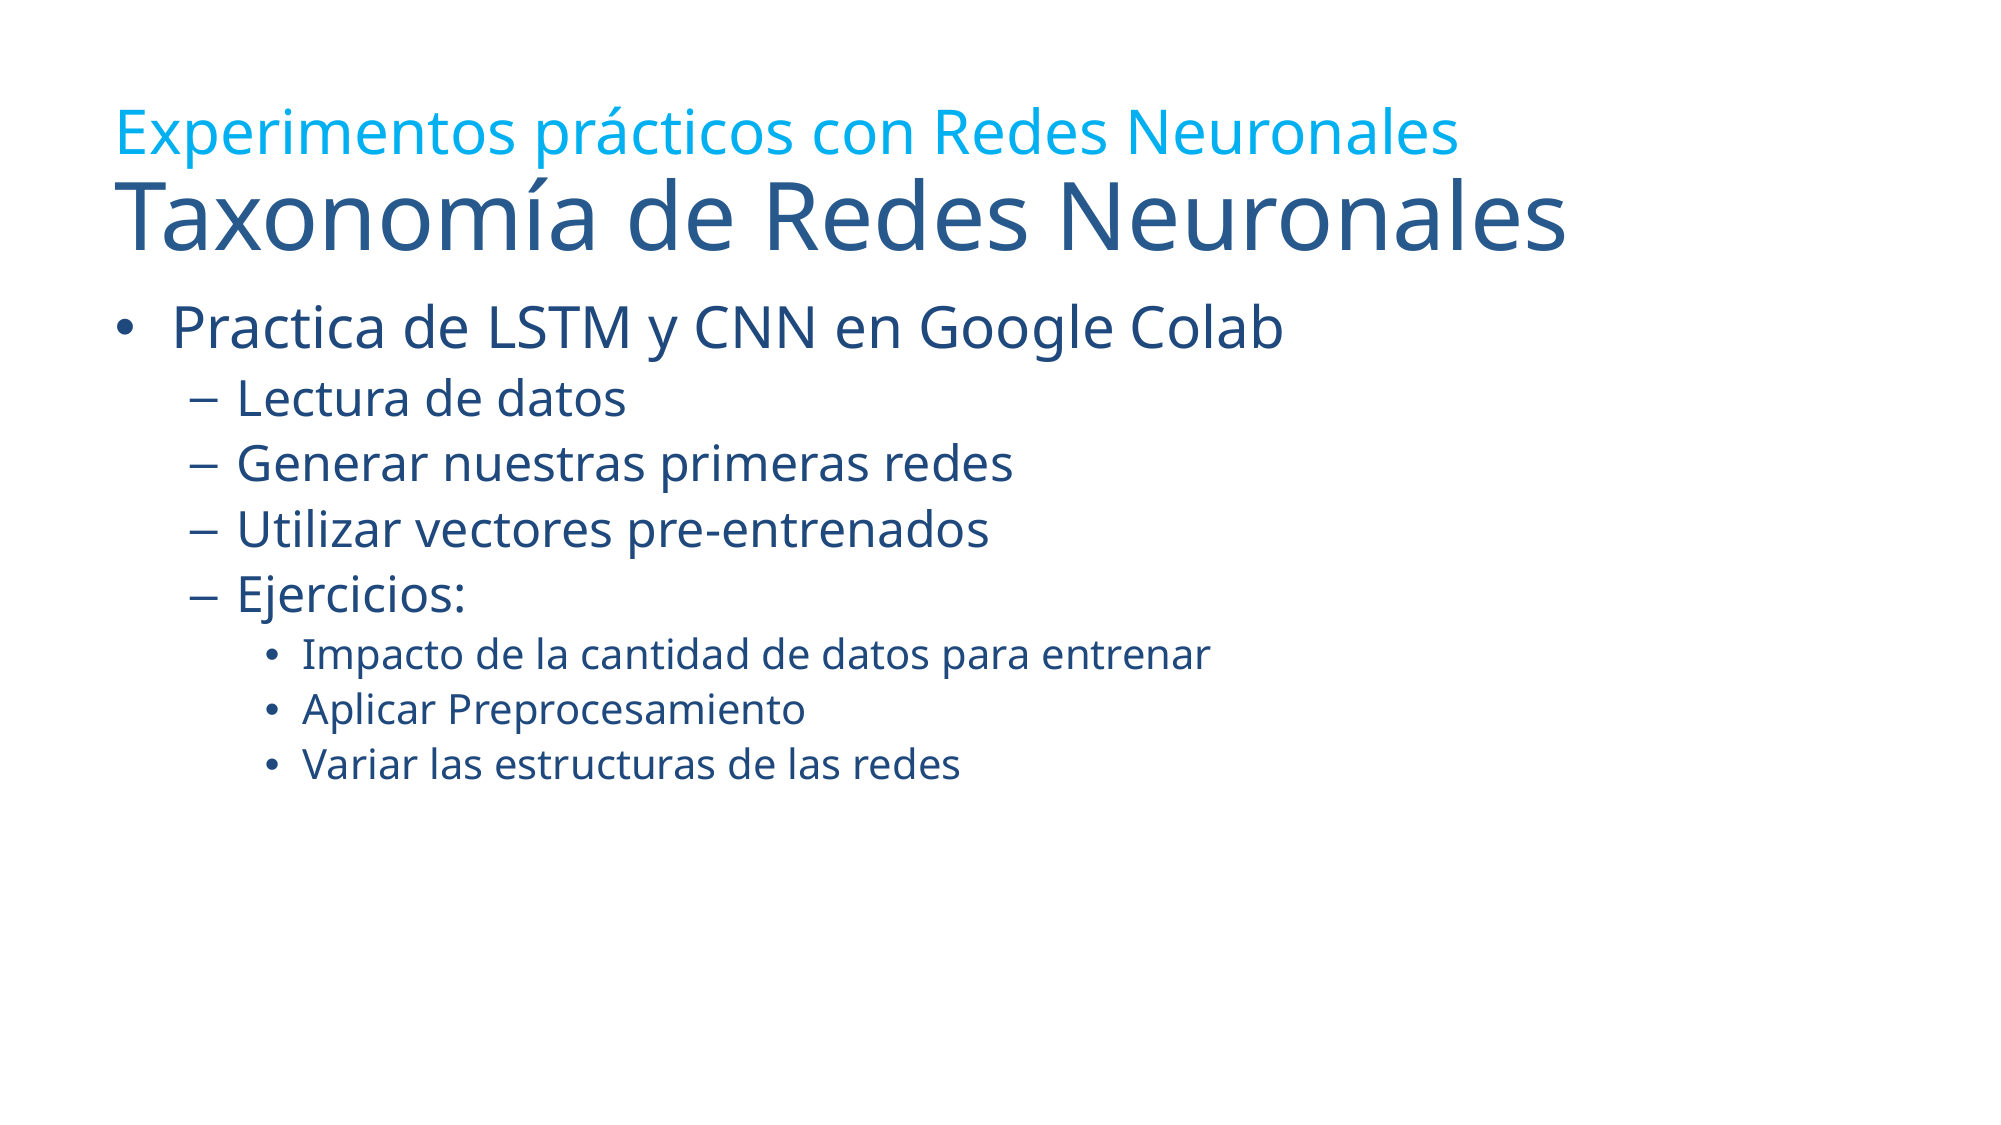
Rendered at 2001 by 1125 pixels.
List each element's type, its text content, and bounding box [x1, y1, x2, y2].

list Experimentos prácticos con Redes Neuronales [99, 93, 1896, 177]
list Practica de LSTM y CNN en Google Colab Lectura de datos Generar nuestras primeras redes Utilizar vectores pre-entrenados Ejercicios: Impacto de la cantidad de datos para entrenar Aplicar Preprocesamiento Variar las estructuras de las redes [99, 290, 1900, 1005]
title Taxonomía de Redes Neuronales [99, 160, 1900, 279]
